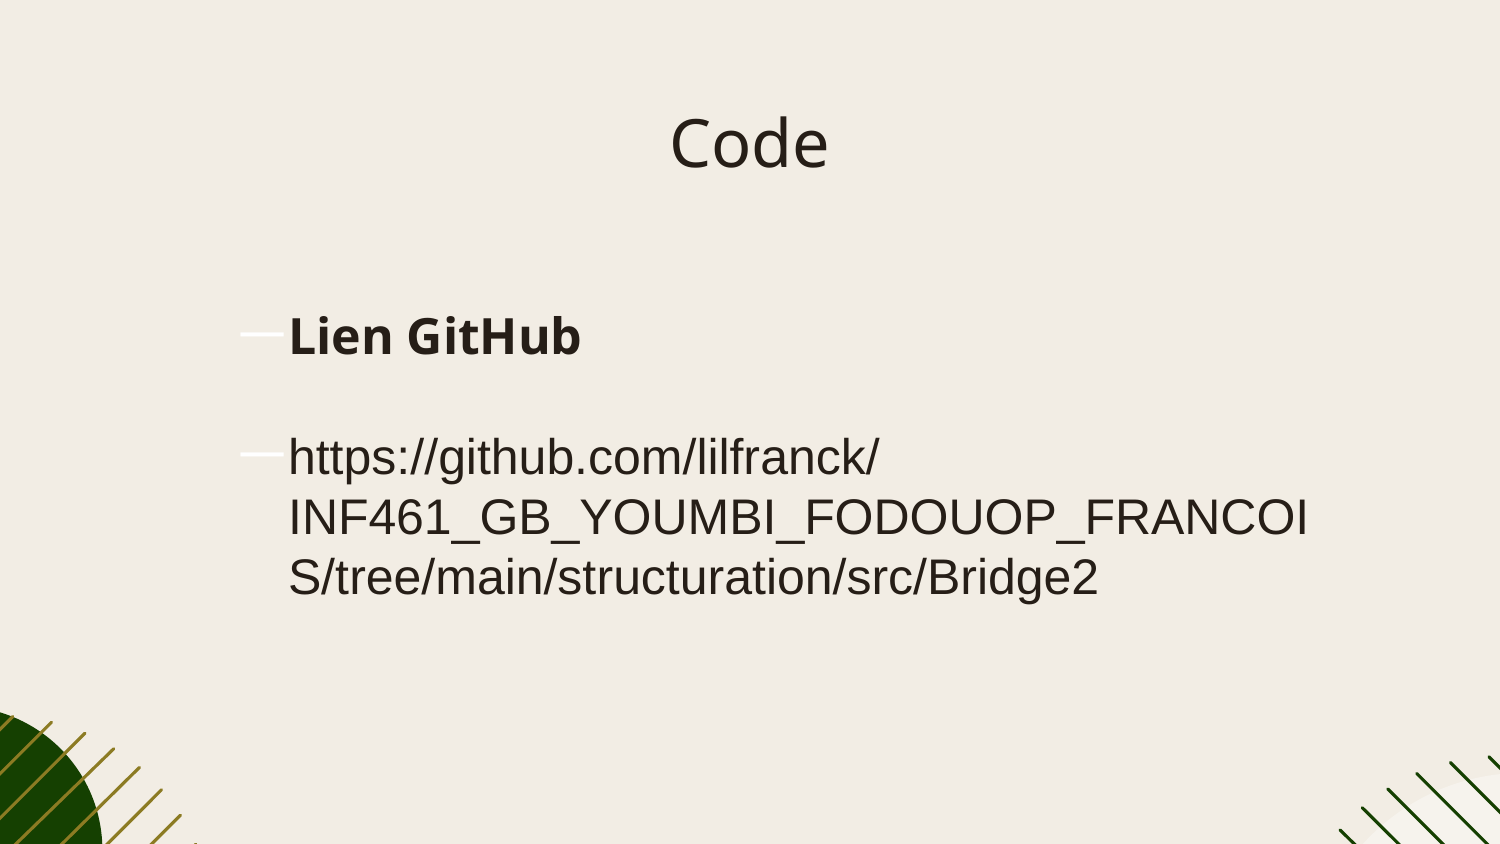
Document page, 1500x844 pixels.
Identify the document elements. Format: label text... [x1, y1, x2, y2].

list Lien GitHub https://github.com/lilfranck/INF461_GB_YOUMBI_FODOUOP_FRANCOIS/tree/main/structuration/src/Bridge2 [198, 289, 1347, 670]
title Code [116, 85, 1383, 202]
